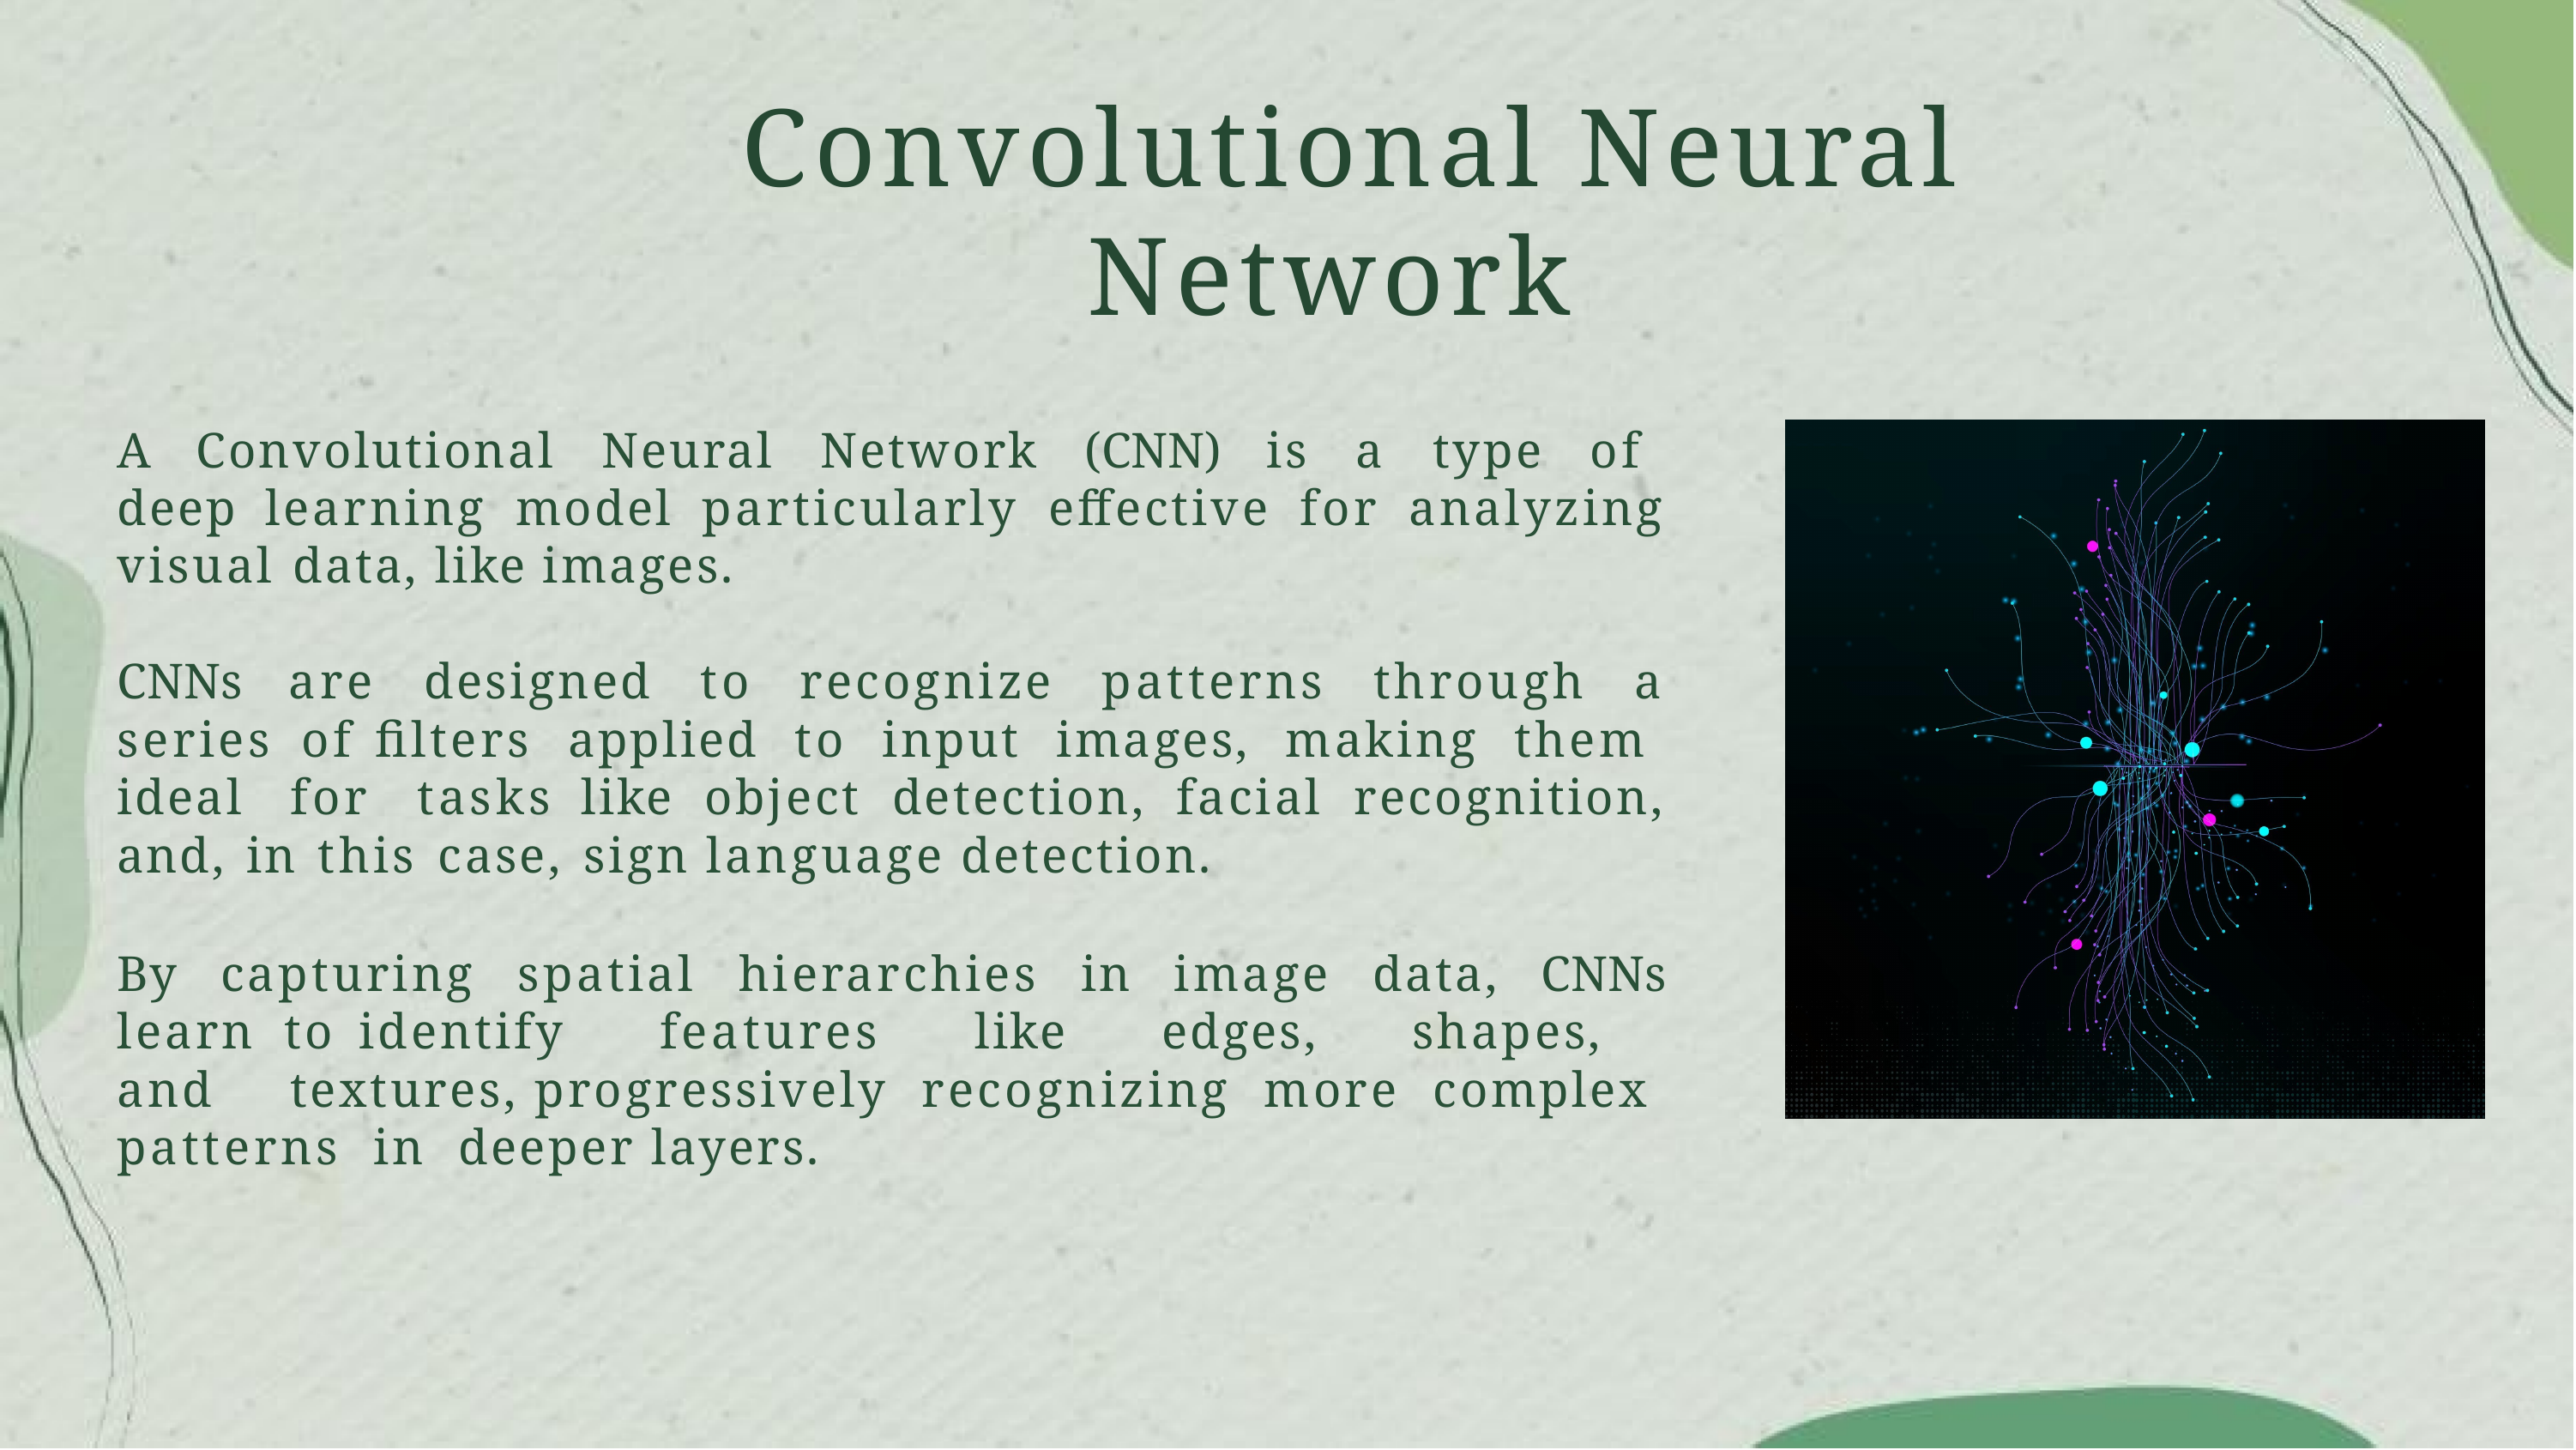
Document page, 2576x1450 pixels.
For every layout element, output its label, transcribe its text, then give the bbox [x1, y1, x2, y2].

picture [0, 0, 2573, 1448]
text_box A Convolutional Neural Network (CNN) is a type of deep learning model particularly effective for analyzing visual data, like images. CNNs are designed to recognize patterns through a series of filters applied to input images, making them ideal for tasks like object detection, facial recognition, and, in this case, sign language detection. By capturing spatial hierarchies in image data, CNNs learn to identify features like edges, shapes, and textures, progressively recognizing more complex patterns in deeper layers. [115, 415, 1668, 1175]
title Convolutional Neural Network [547, 44, 2025, 337]
